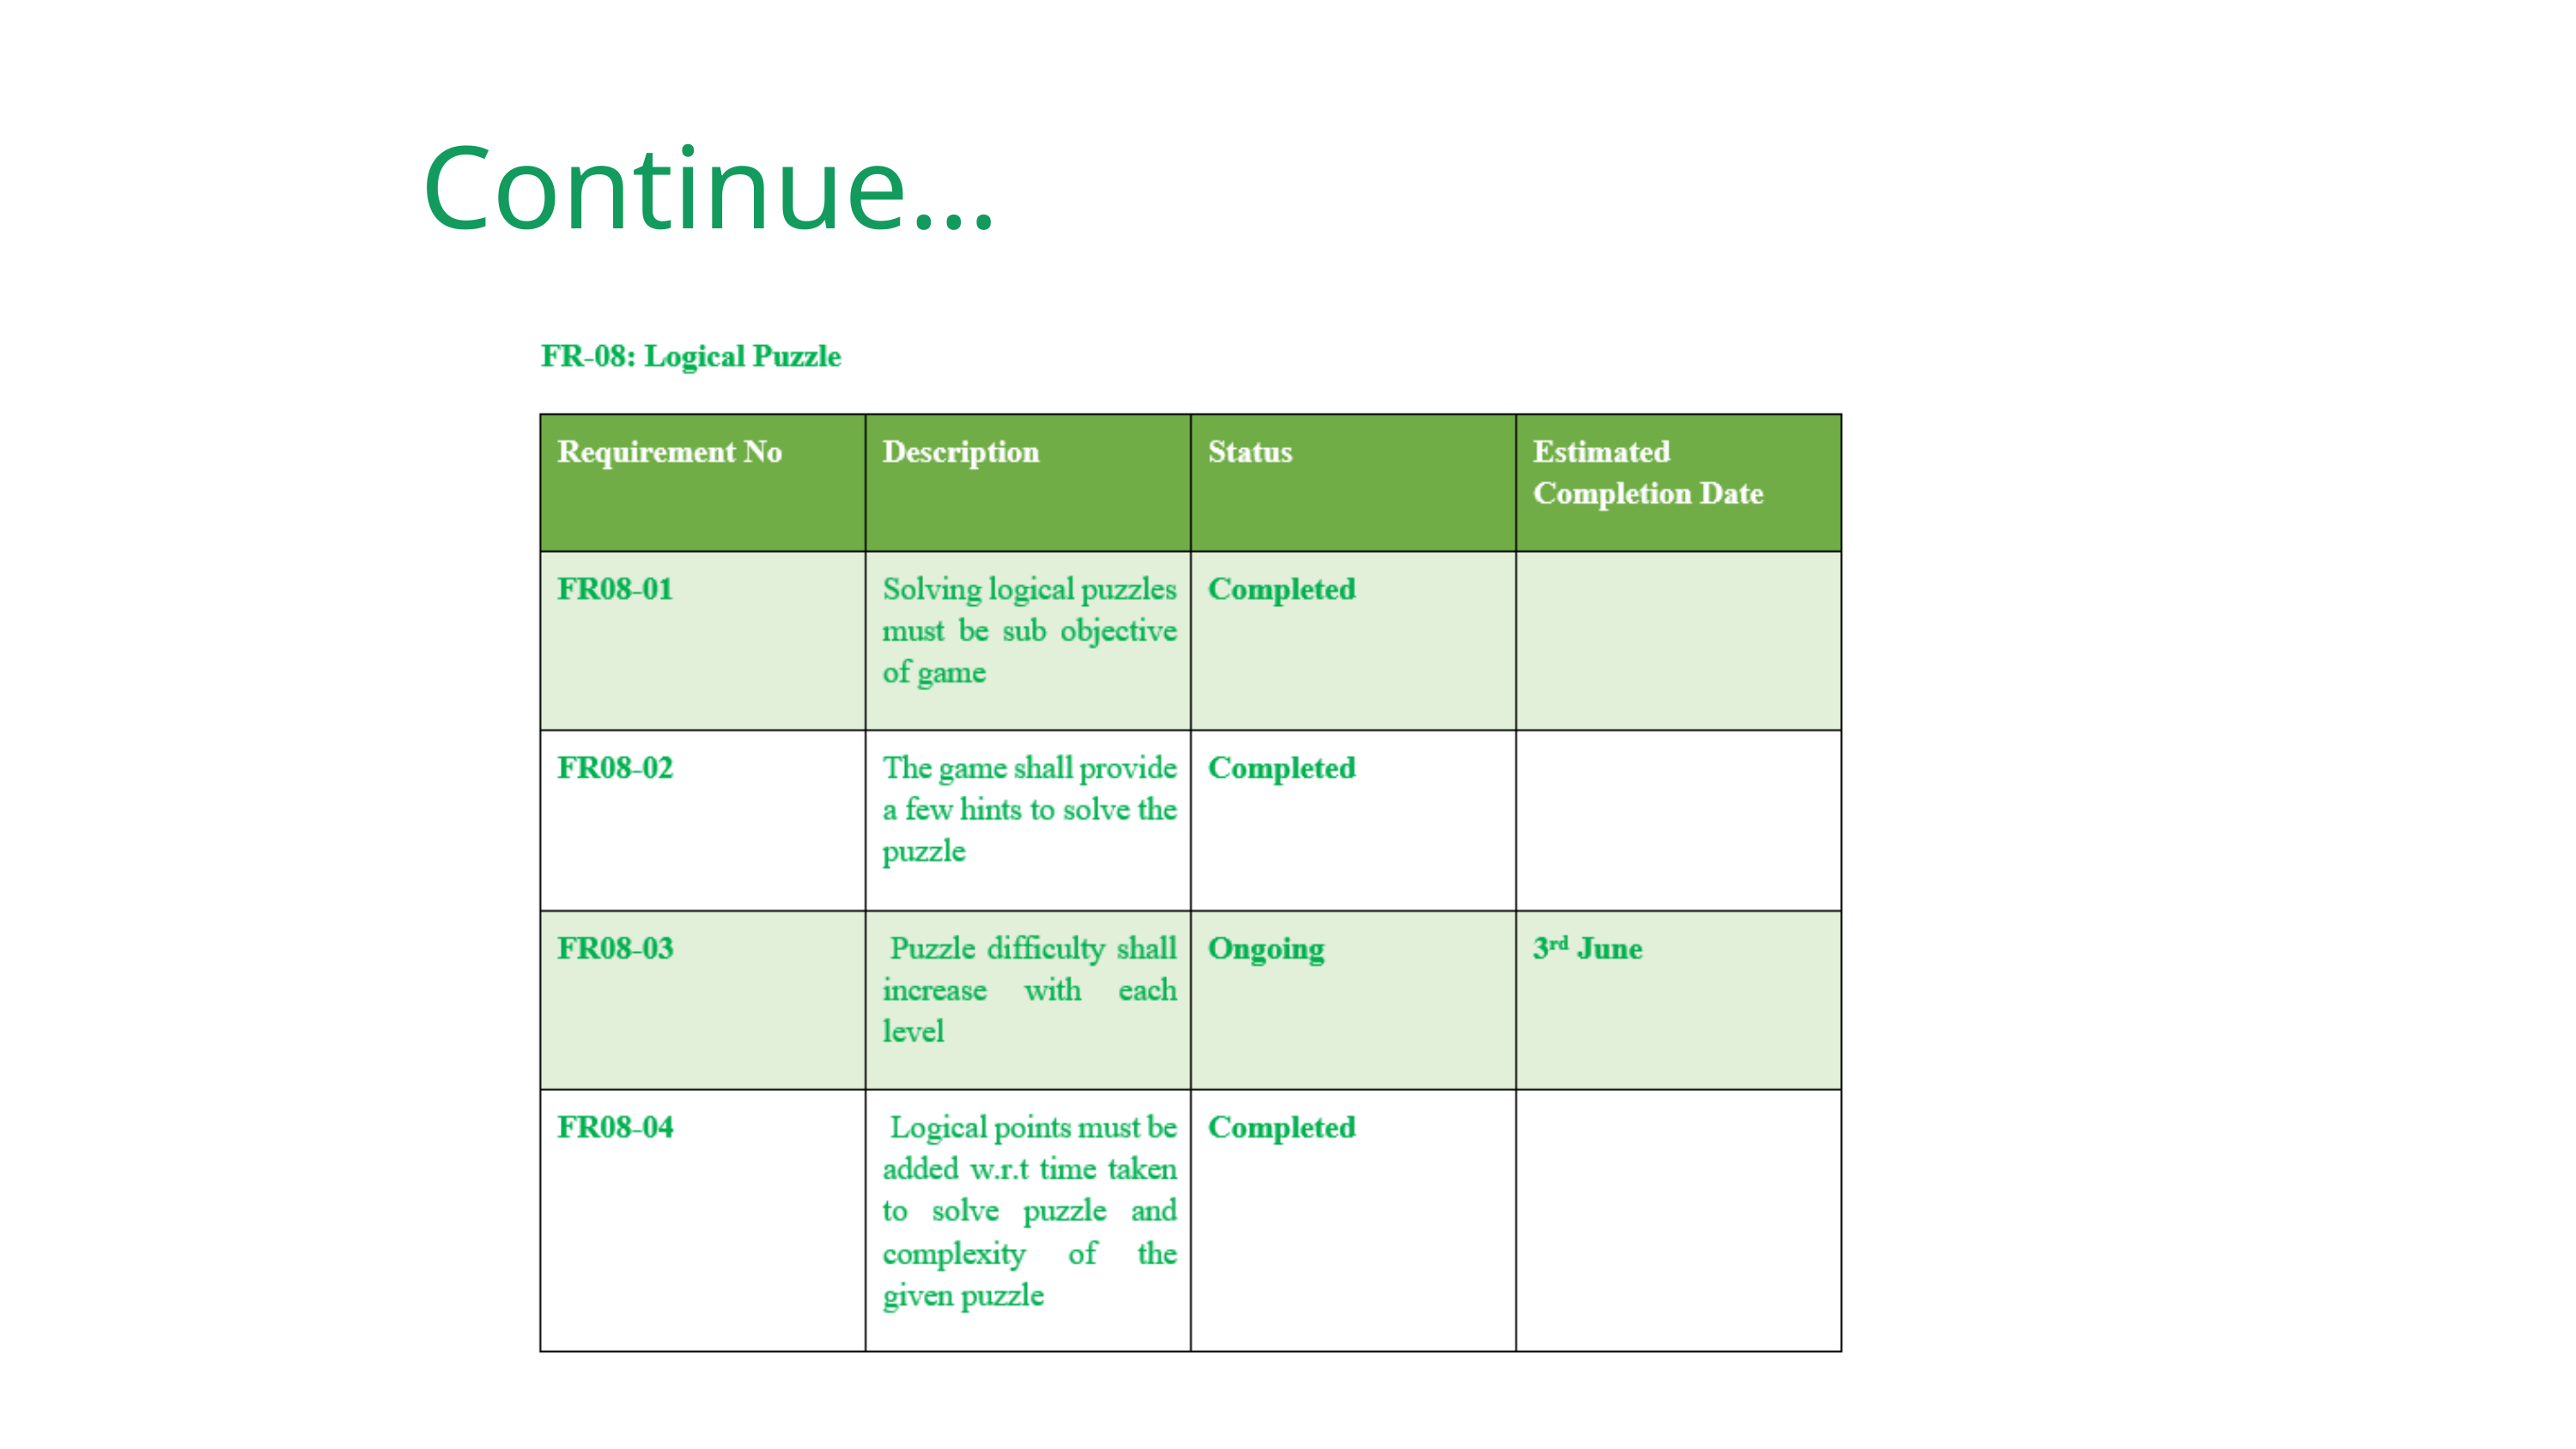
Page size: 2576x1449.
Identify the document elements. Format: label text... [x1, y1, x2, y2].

text_box Continue… [0, 91, 1613, 252]
picture [526, 326, 1857, 1369]
